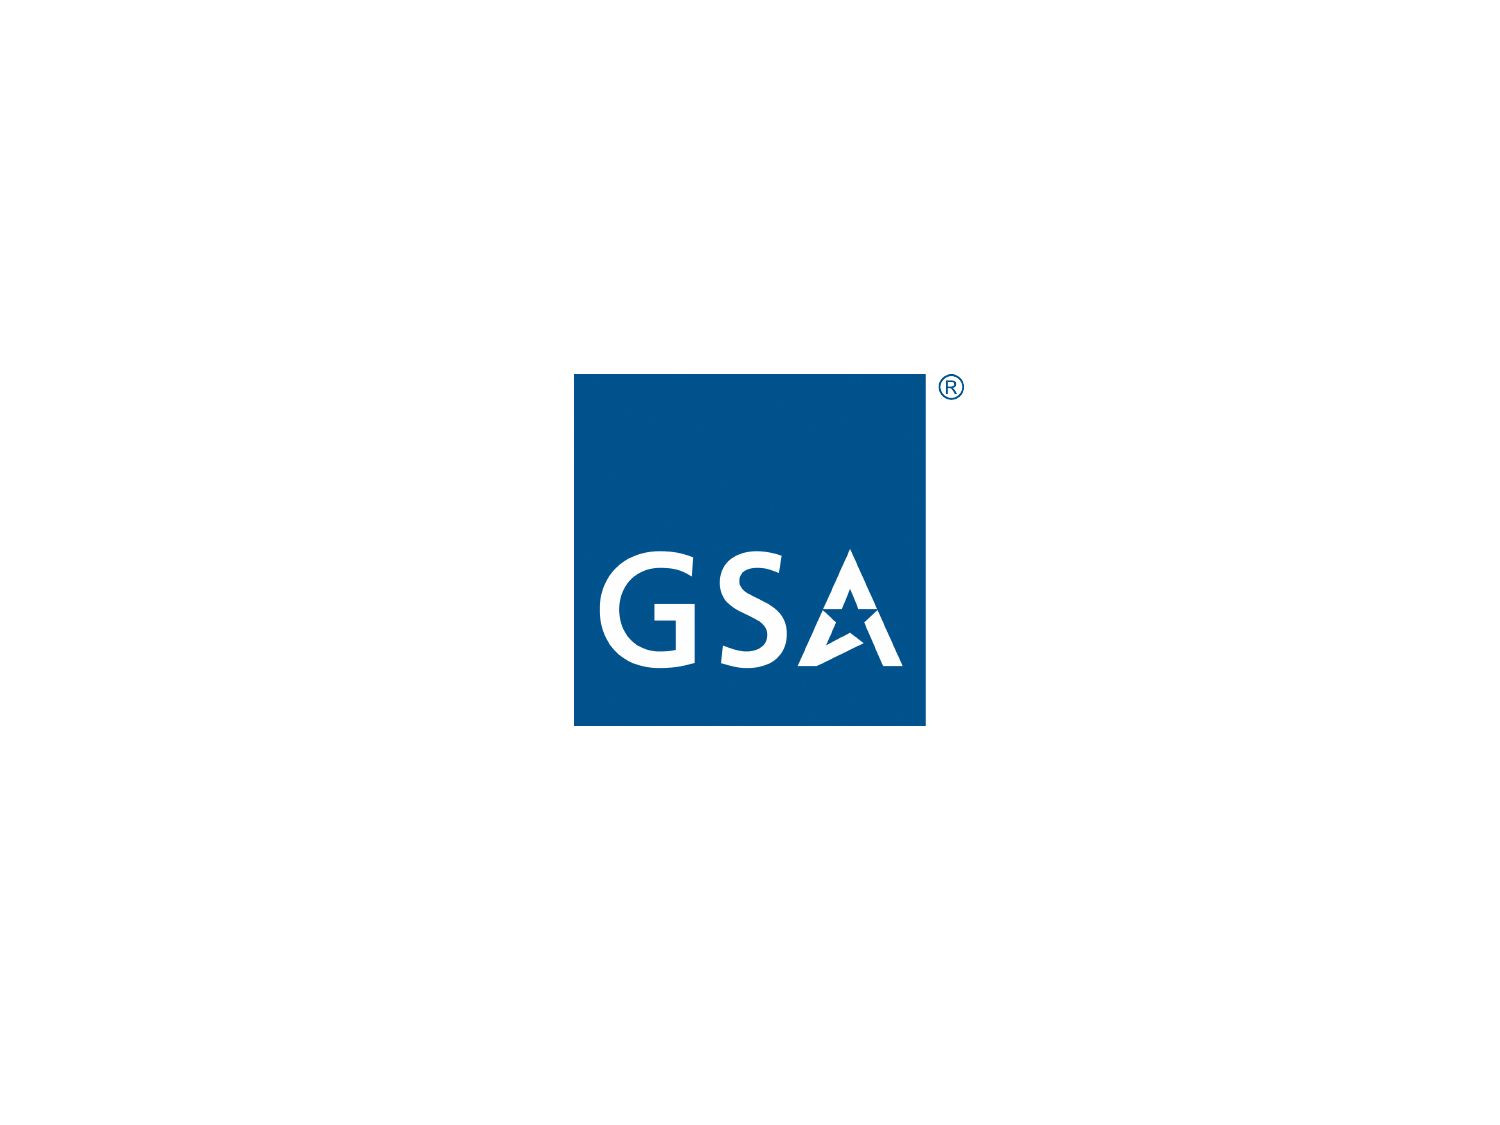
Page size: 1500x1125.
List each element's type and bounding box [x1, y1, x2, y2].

picture [574, 374, 964, 726]
